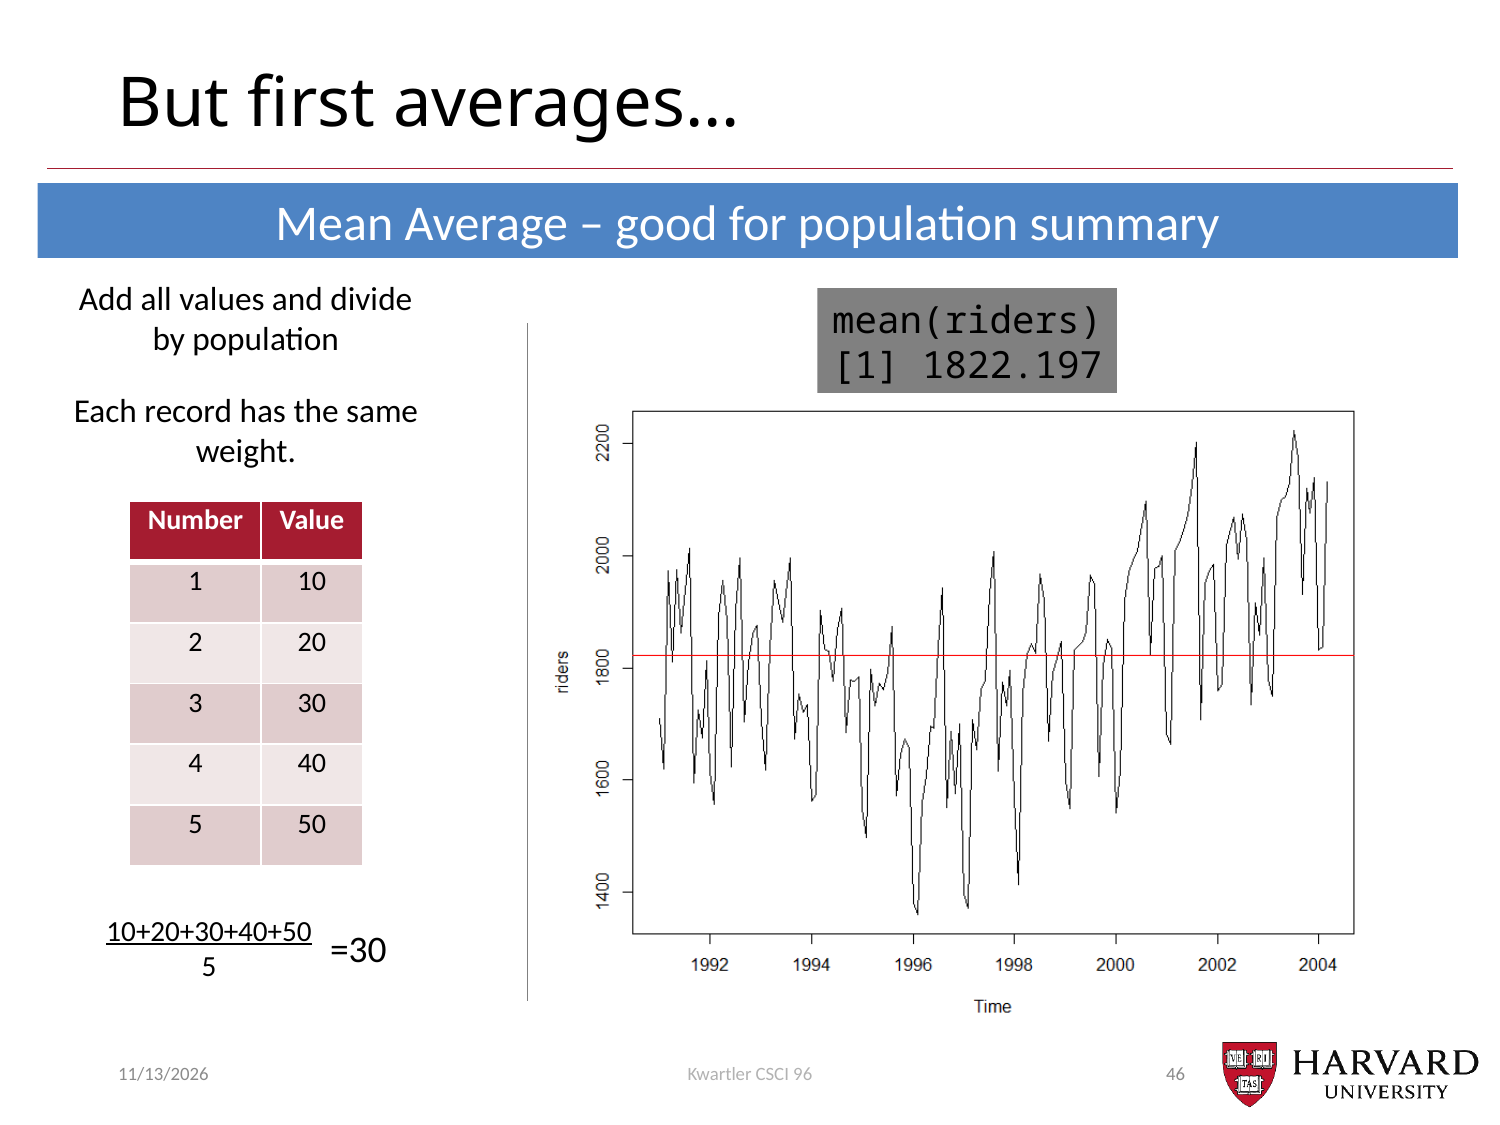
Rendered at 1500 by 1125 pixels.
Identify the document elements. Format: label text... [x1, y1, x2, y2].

table_cell 50 [262, 806, 362, 865]
table_cell 4 [130, 745, 260, 804]
table_cell 1 [130, 565, 260, 622]
table_cell 20 [262, 624, 362, 683]
table_header Number [130, 502, 260, 559]
slide_number 46 [1059, 1042, 1200, 1103]
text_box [89, 904, 403, 991]
picture [1200, 1024, 1500, 1125]
table_header Value [262, 502, 362, 559]
table_cell 10 [262, 565, 362, 622]
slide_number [103, 1042, 441, 1103]
table_cell 5 [130, 806, 260, 865]
table_cell 40 [262, 745, 362, 804]
table_cell 3 [130, 684, 260, 743]
text_box Mean Average – good for population summary [37, 183, 1458, 258]
text_box mean(riders) [1] 1822.197 [817, 288, 1117, 393]
text_box Add all values and divide by population [44, 269, 448, 365]
title But first averages… [103, 59, 1397, 157]
table_cell 2 [130, 624, 260, 683]
footer Kwartler CSCI 96 [496, 1042, 1004, 1103]
table_cell 30 [262, 684, 362, 743]
text_box Each record has the same weight. [53, 381, 439, 477]
picture [553, 399, 1362, 1018]
